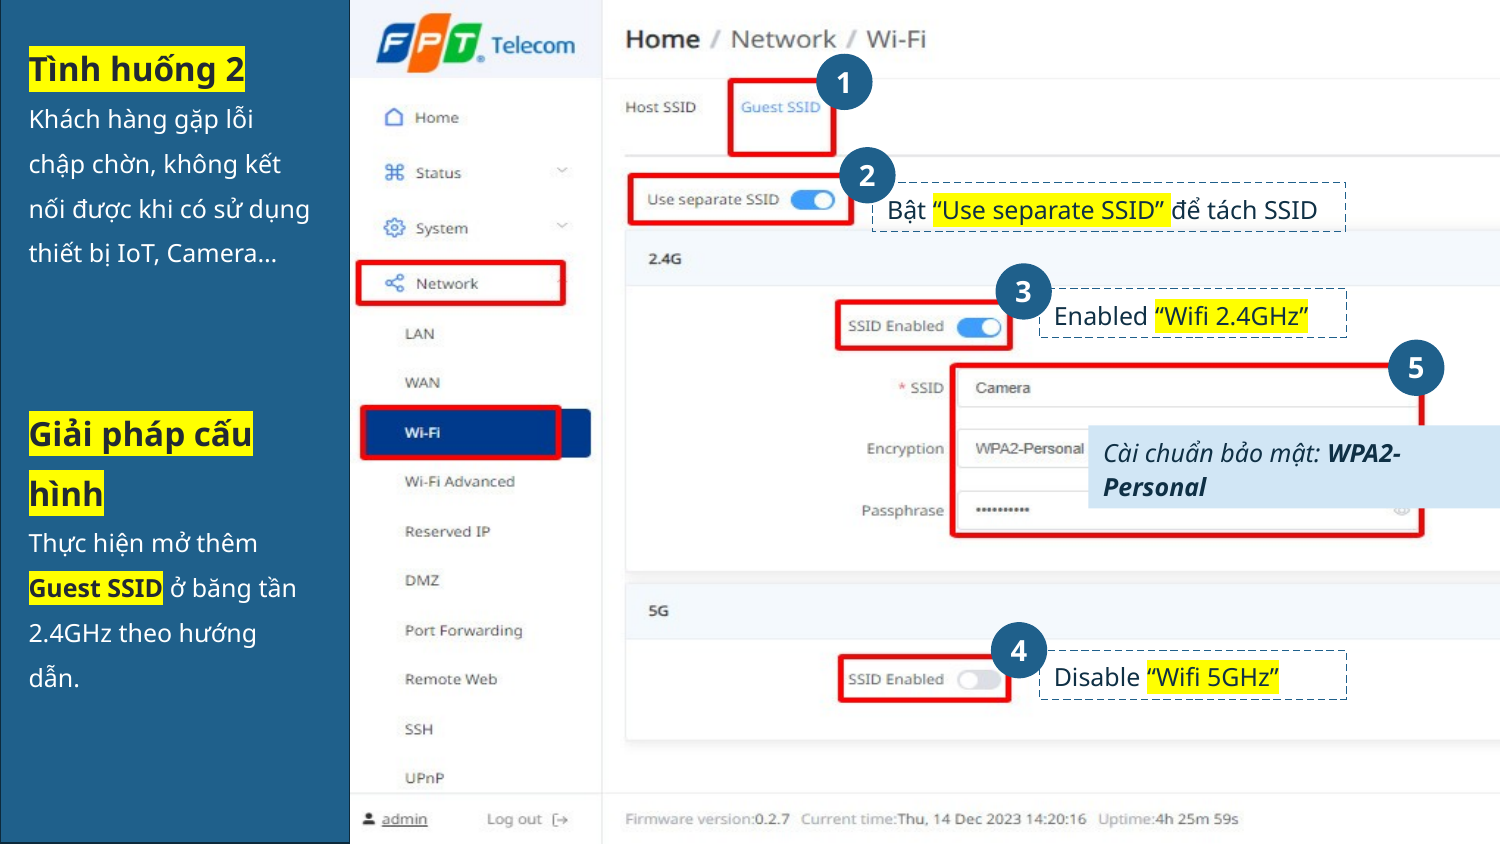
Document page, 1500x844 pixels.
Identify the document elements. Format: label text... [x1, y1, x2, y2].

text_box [995, 263, 1052, 320]
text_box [990, 622, 1048, 679]
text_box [839, 147, 896, 204]
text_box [816, 53, 873, 110]
text_box Tình huống 2 Khách hàng gặp lỗi chập chờn, không kết nối được khi có sử dụng thiết bị IoT, Camera… [13, 21, 331, 276]
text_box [1388, 339, 1445, 396]
picture [349, 0, 1500, 844]
text_box Giải pháp cấu hình Thực hiện mở thêm Guest SSID ở băng tần 2.4GHz theo hướng dẫn. [13, 385, 331, 700]
text_box [0, 0, 349, 844]
